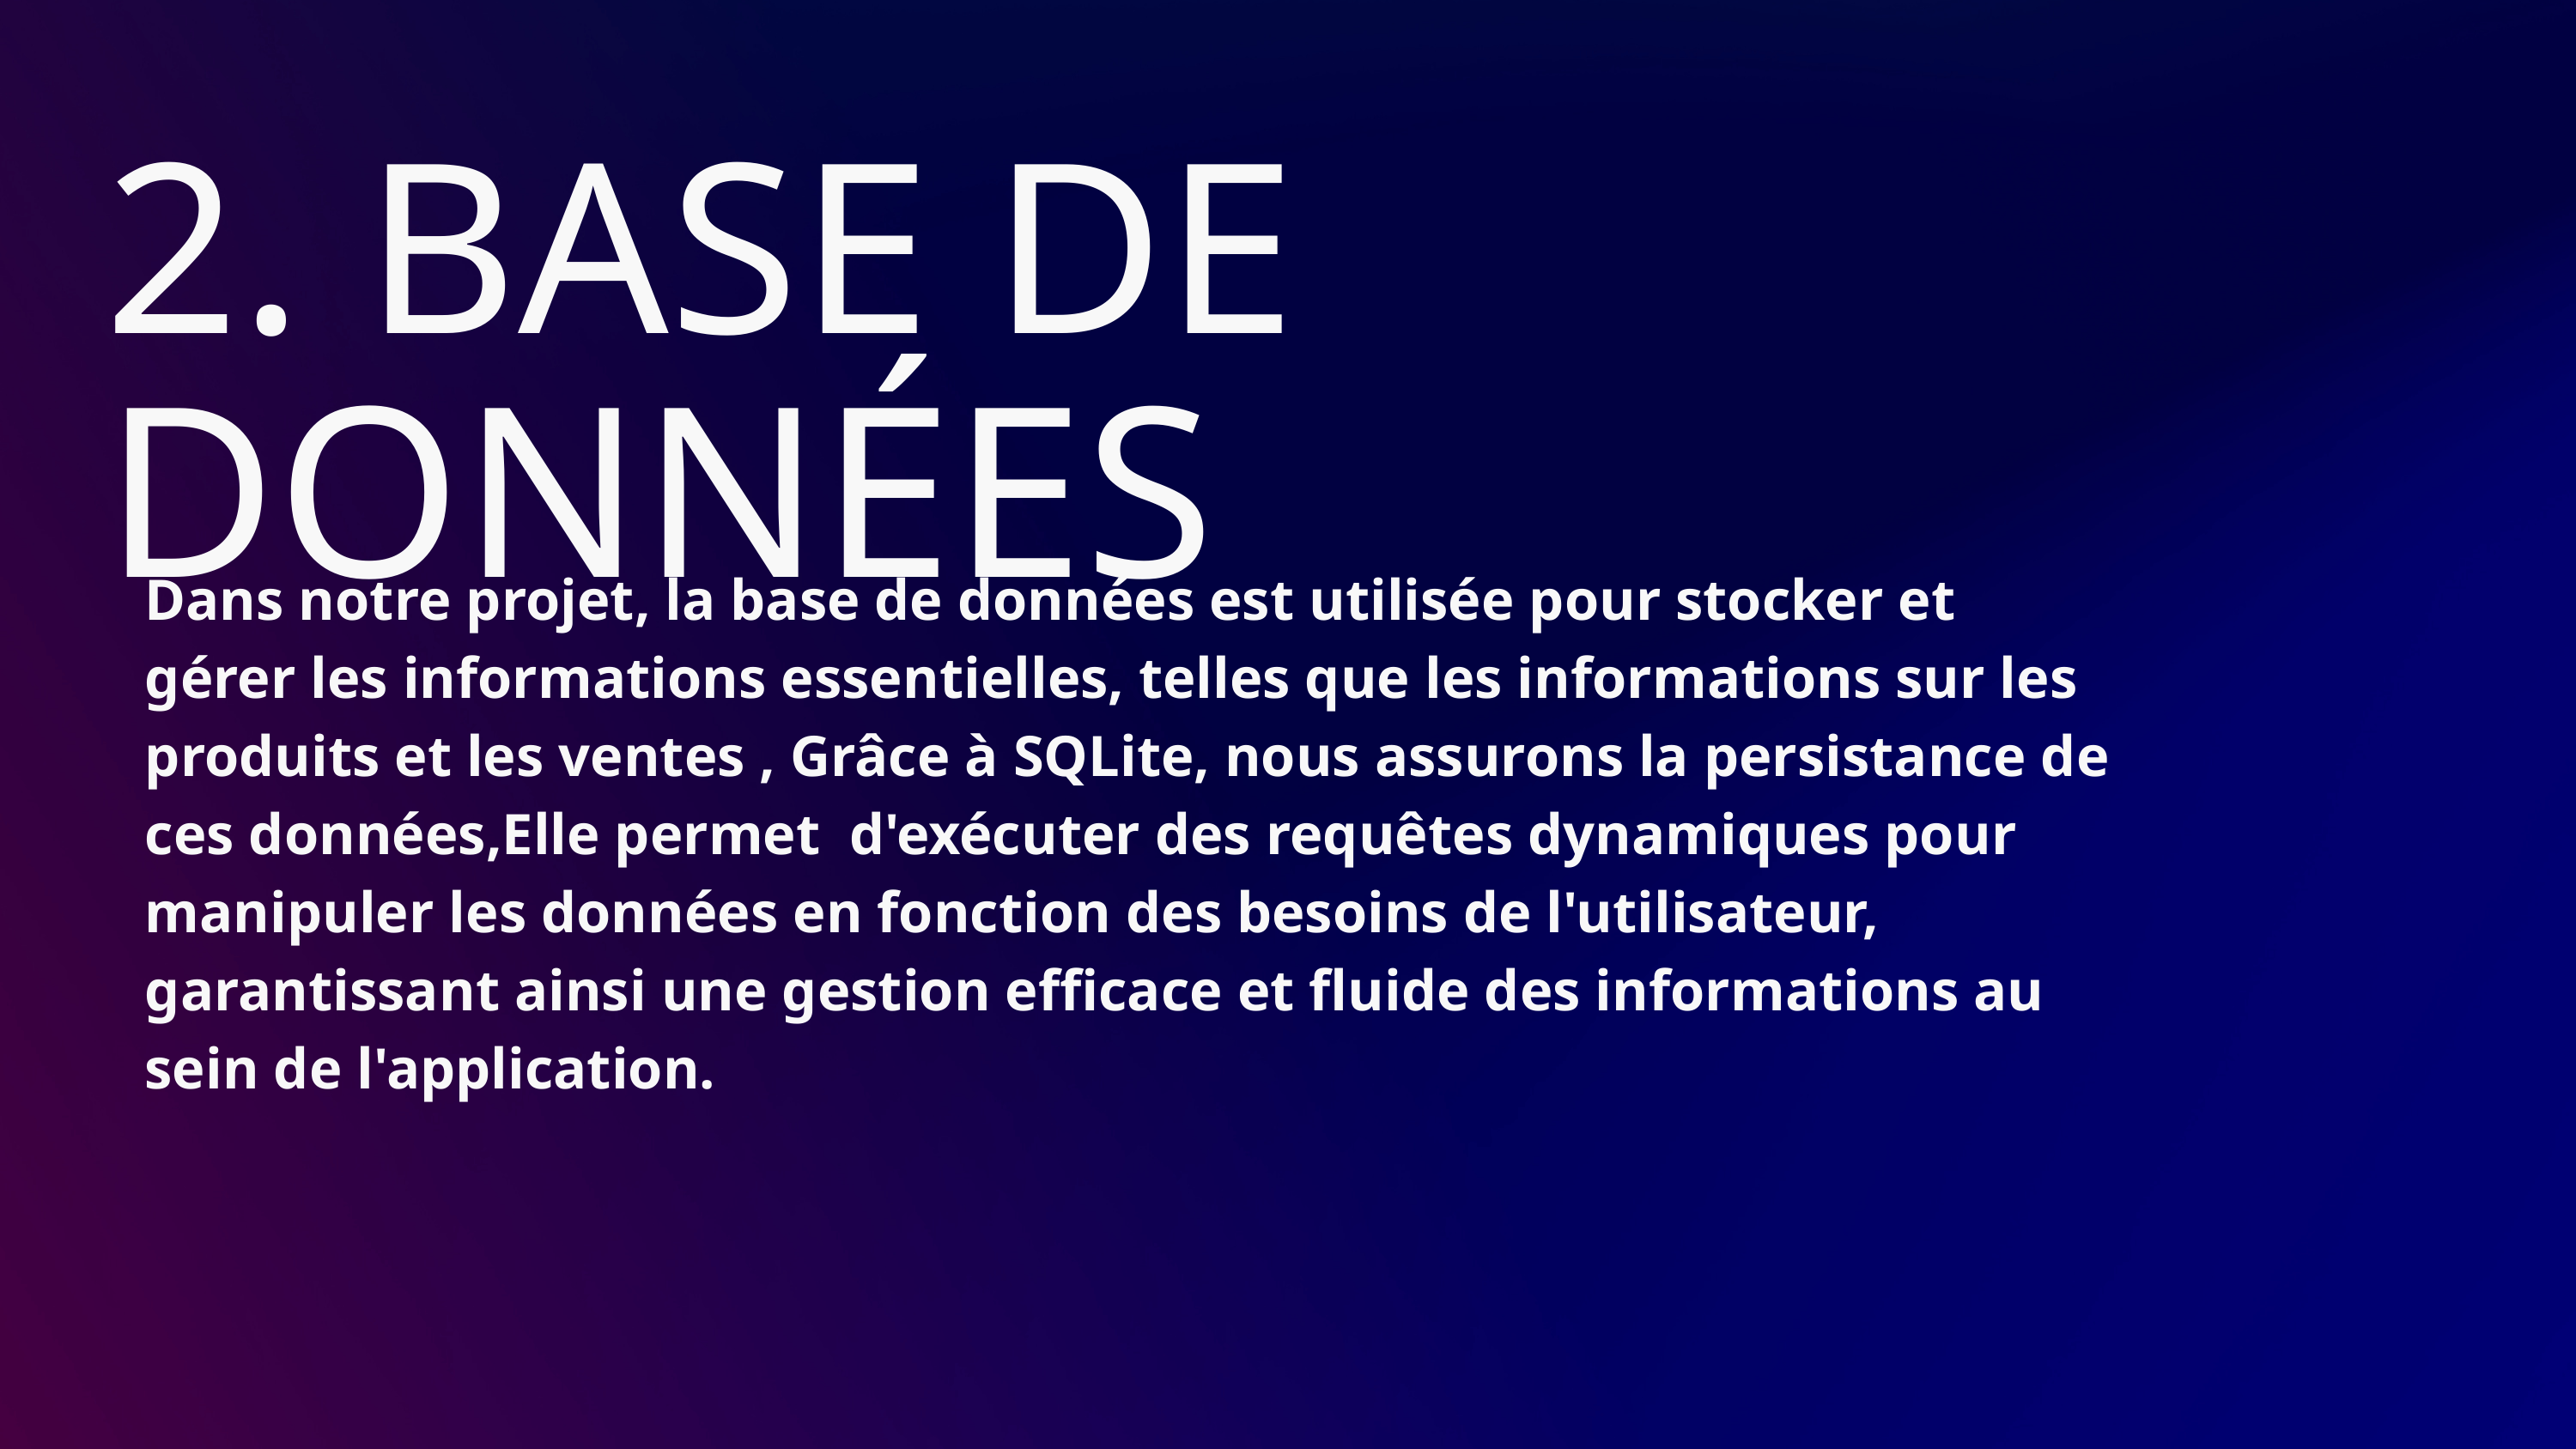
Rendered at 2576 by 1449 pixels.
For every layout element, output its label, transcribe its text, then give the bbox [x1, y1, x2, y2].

text_box Dans notre projet, la base de données est utilisée pour stocker et gérer les informations essentielles, telles que les informations sur les produits et les ventes , Grâce à SQLite, nous assurons la persistance de ces données,Elle permet d'exécuter des requêtes dynamiques pour manipuler les données en fonction des besoins de l'utilisateur, garantissant ainsi une gestion efficace et fluide des informations au sein de l'application. [144, 553, 2117, 1100]
text_box [0, 0, 2576, 1449]
text_box 2. BASE DE DONNÉES [104, 136, 2202, 625]
